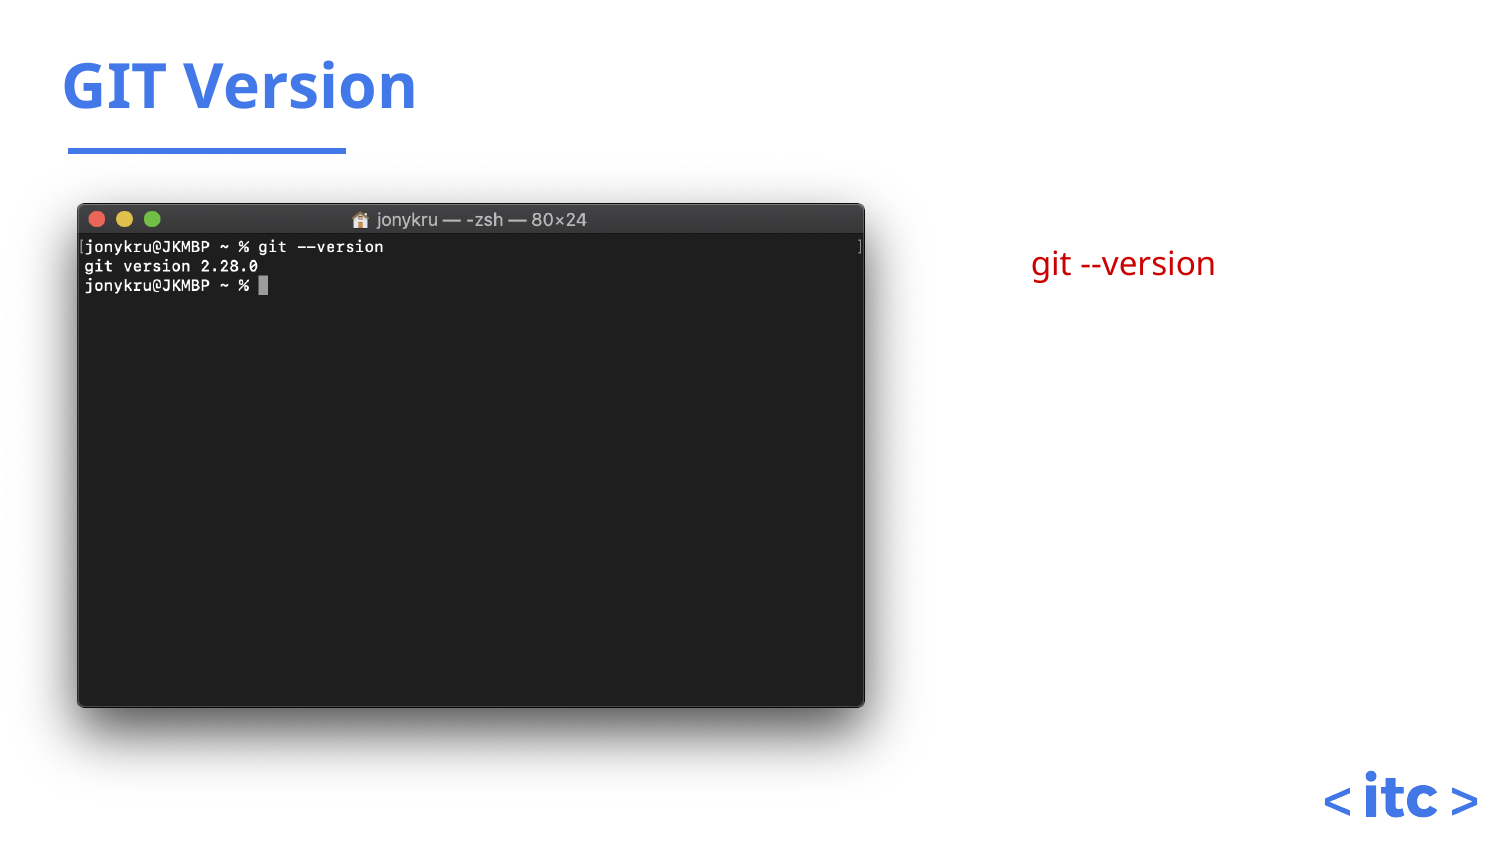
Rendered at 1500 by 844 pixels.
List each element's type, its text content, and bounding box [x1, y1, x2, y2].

text_box GIT Version [46, 39, 1492, 136]
picture [0, 150, 941, 810]
text_box git --version [945, 186, 1476, 574]
picture [1316, 759, 1485, 828]
